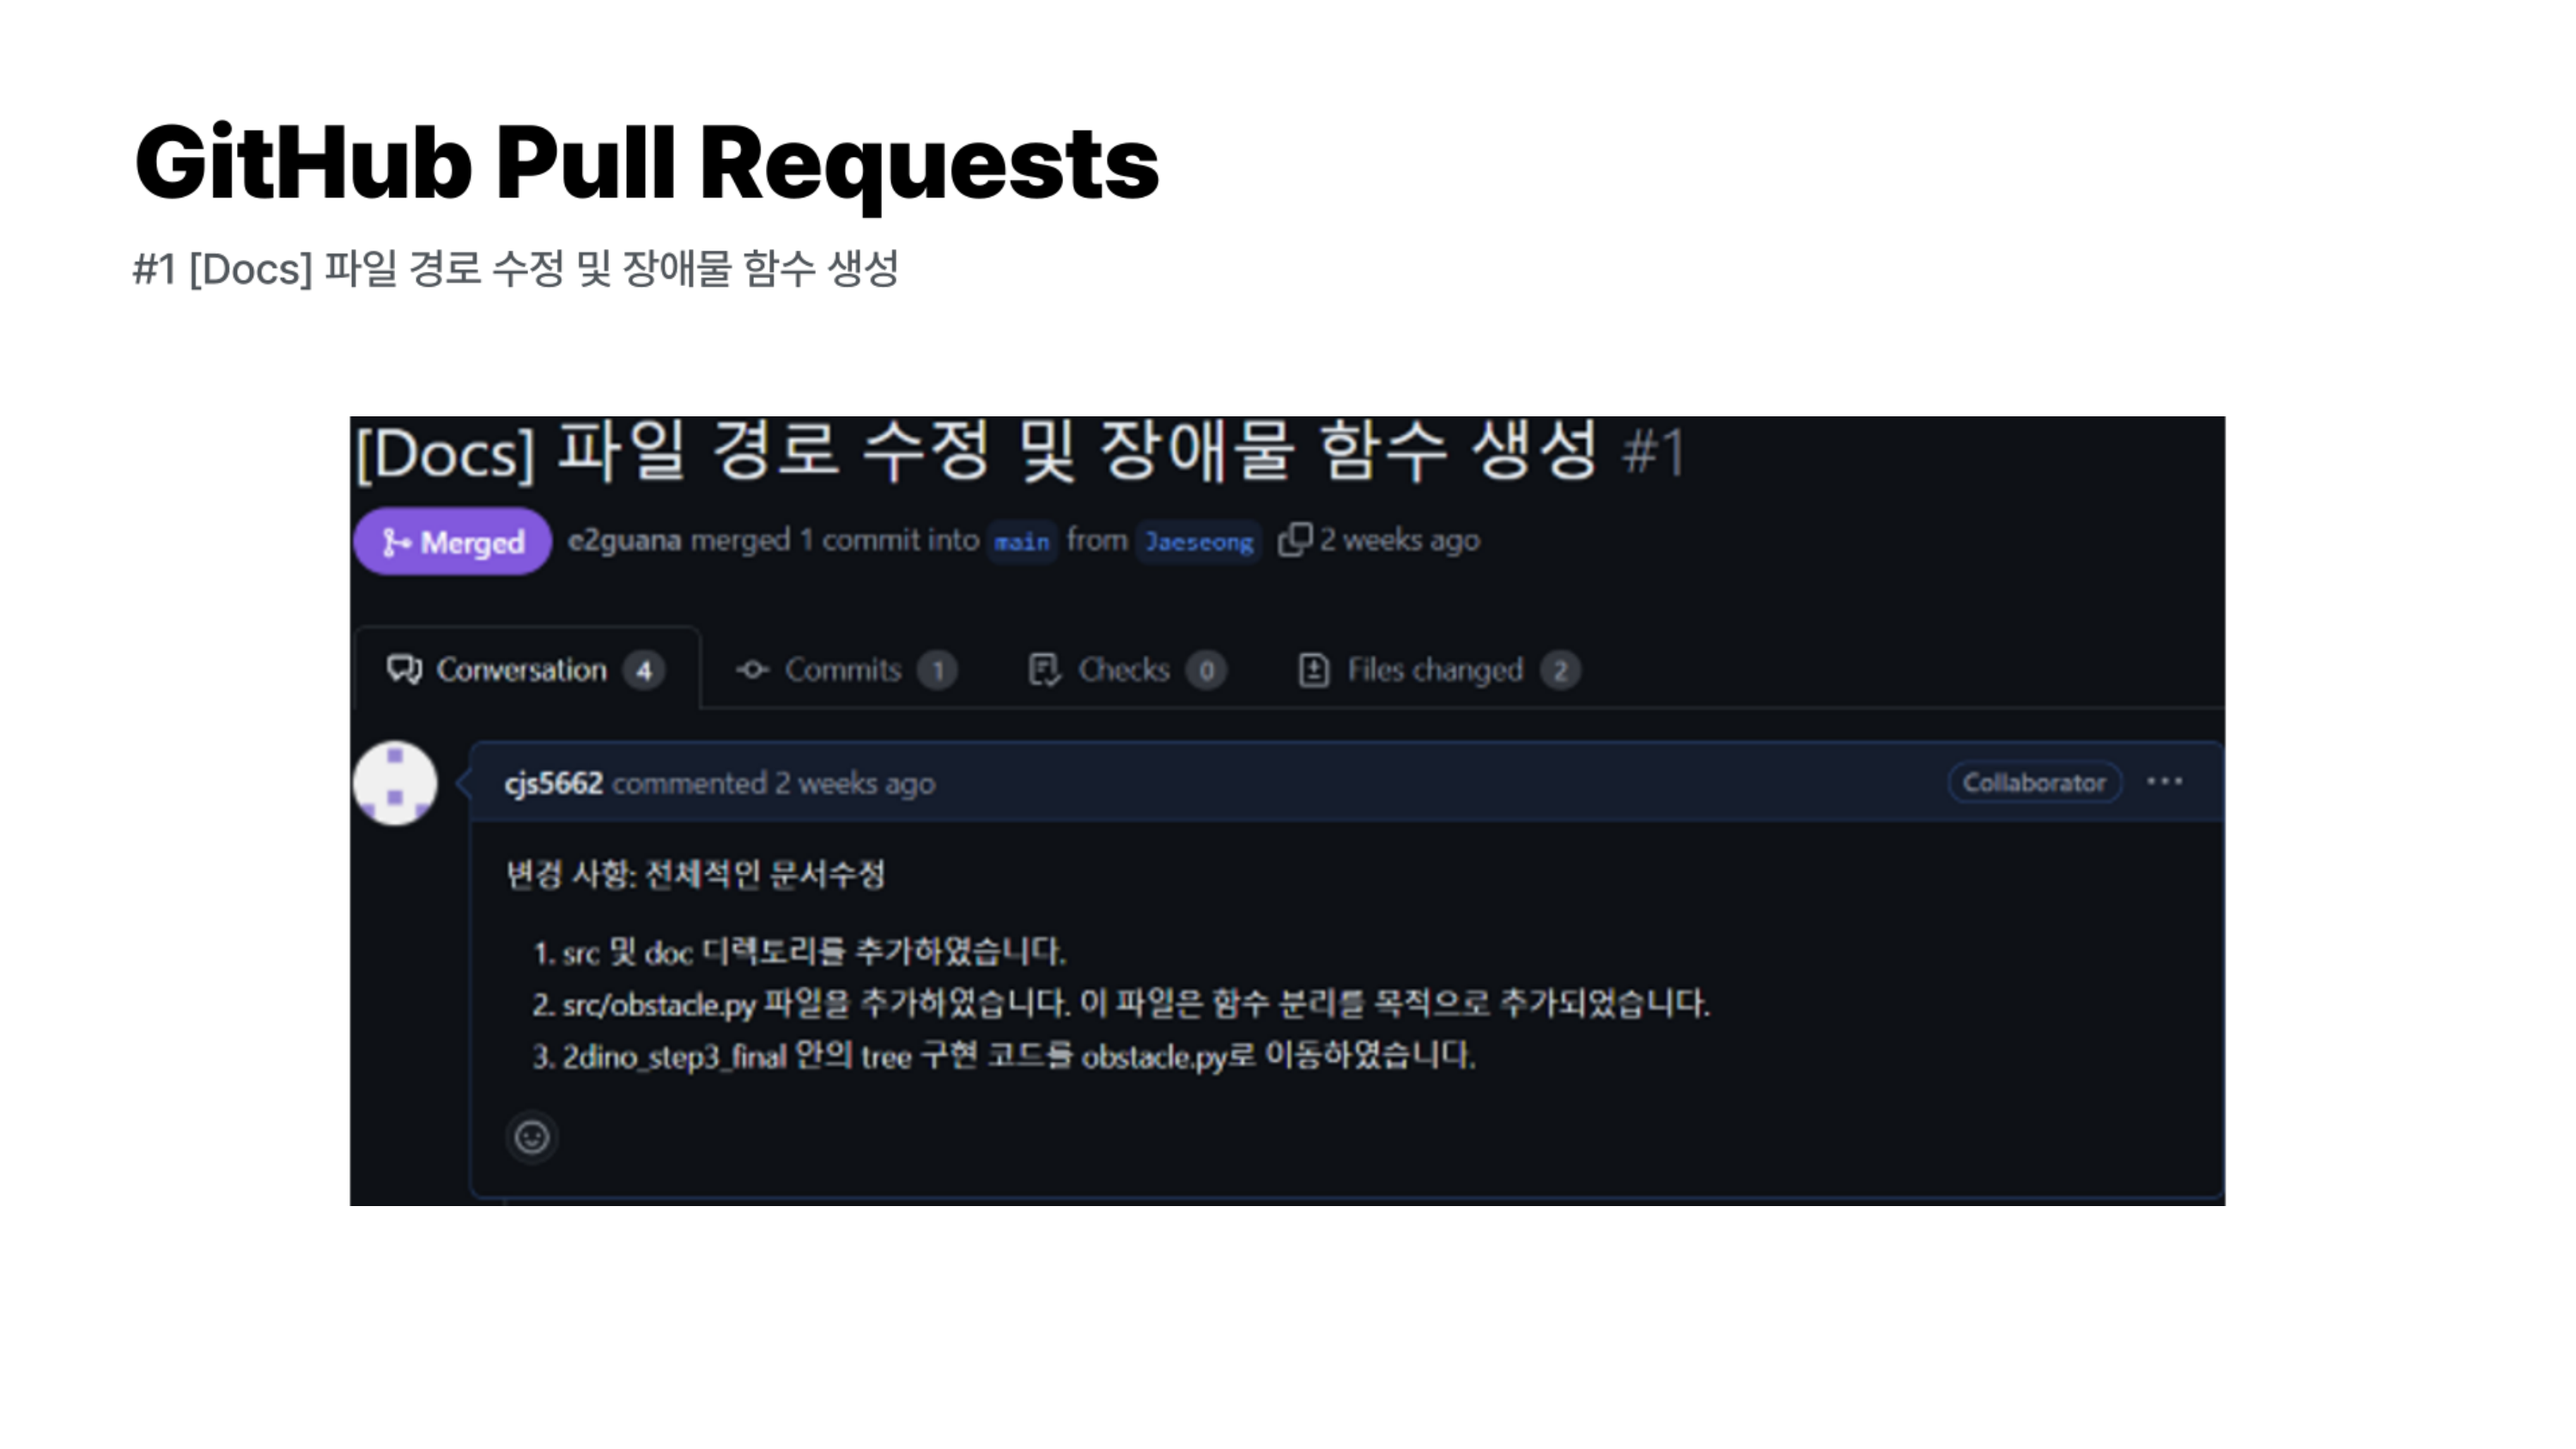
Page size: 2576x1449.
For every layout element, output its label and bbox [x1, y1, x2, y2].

picture [348, 416, 2227, 1206]
picture [98, 50, 1263, 336]
